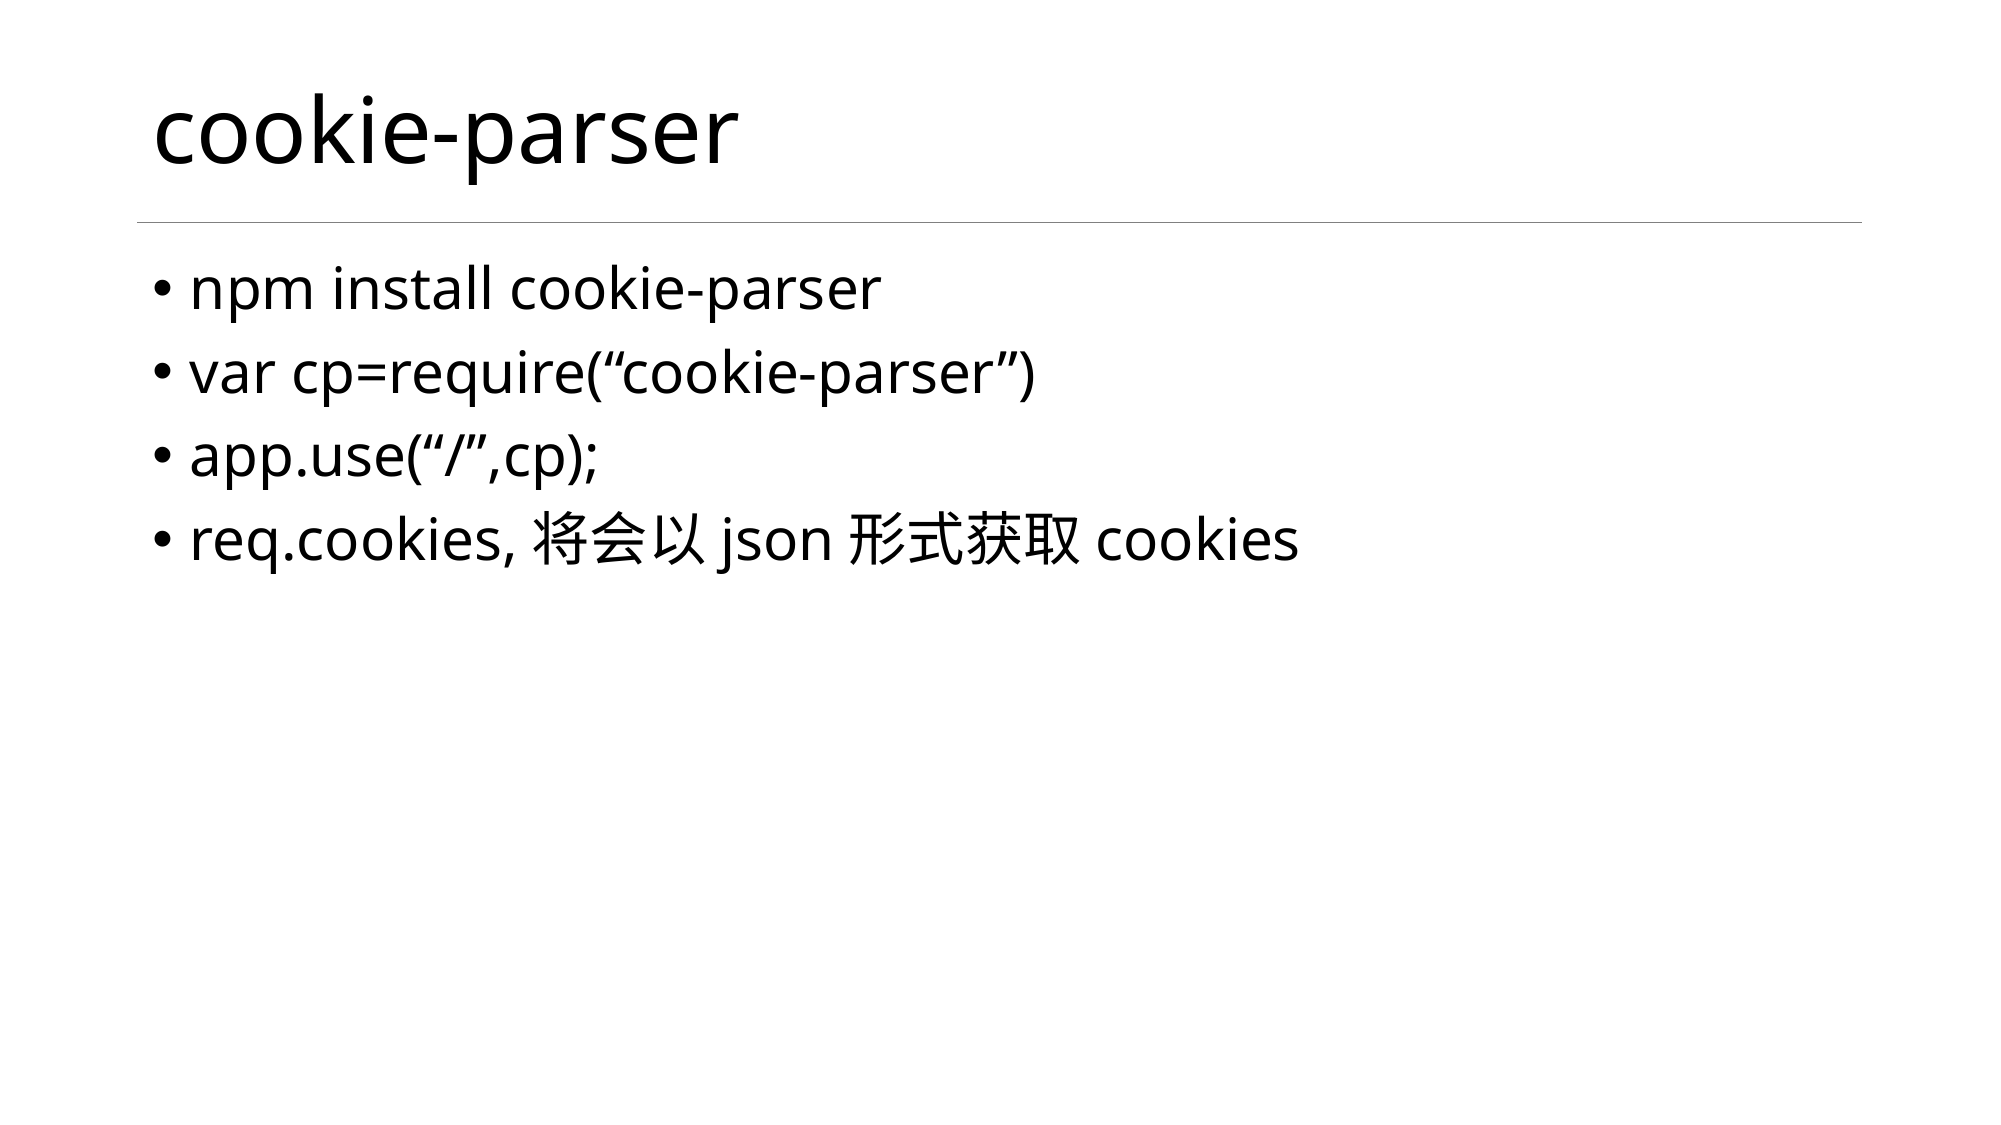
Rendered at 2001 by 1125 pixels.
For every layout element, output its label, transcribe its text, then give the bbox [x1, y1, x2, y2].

list npm install cookie-parser var cp=require(“cookie-parser”) app.use(“/”,cp); req.cookies,将会以json形式获取cookies [137, 251, 1863, 1014]
title cookie-parser [137, 44, 1863, 223]
